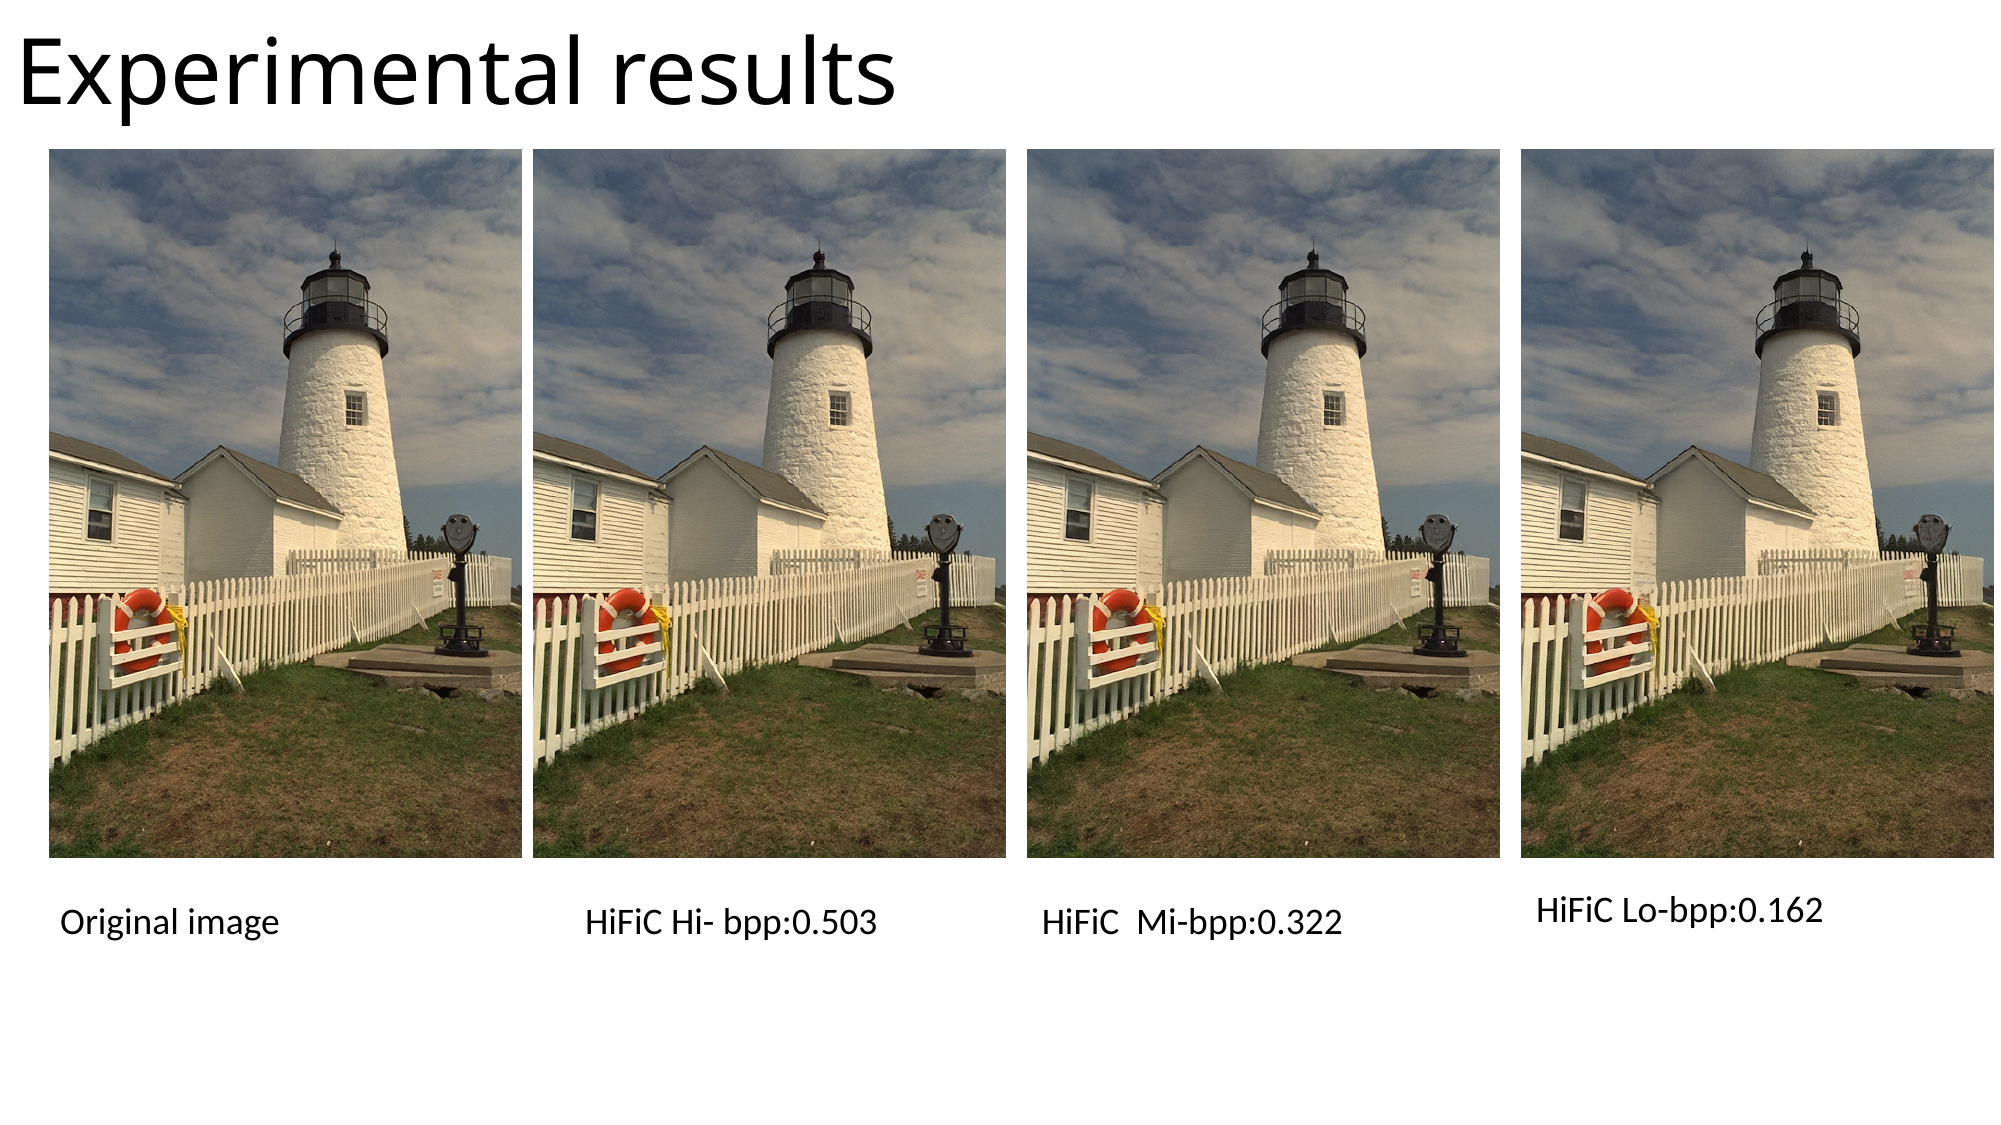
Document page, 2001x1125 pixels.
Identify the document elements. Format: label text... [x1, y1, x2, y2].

picture [1027, 149, 1500, 858]
text_box HiFiC Hi- bpp:0.503 [570, 889, 1027, 950]
picture [533, 149, 1006, 858]
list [49, 149, 522, 858]
text_box Original image [45, 889, 534, 950]
text_box HiFiC Mi-bpp:0.322 [1027, 889, 1500, 950]
text_box HiFiC Lo-bpp:0.162 [1521, 877, 2000, 937]
title Experimental results [0, 0, 2000, 150]
picture [1521, 149, 1994, 858]
